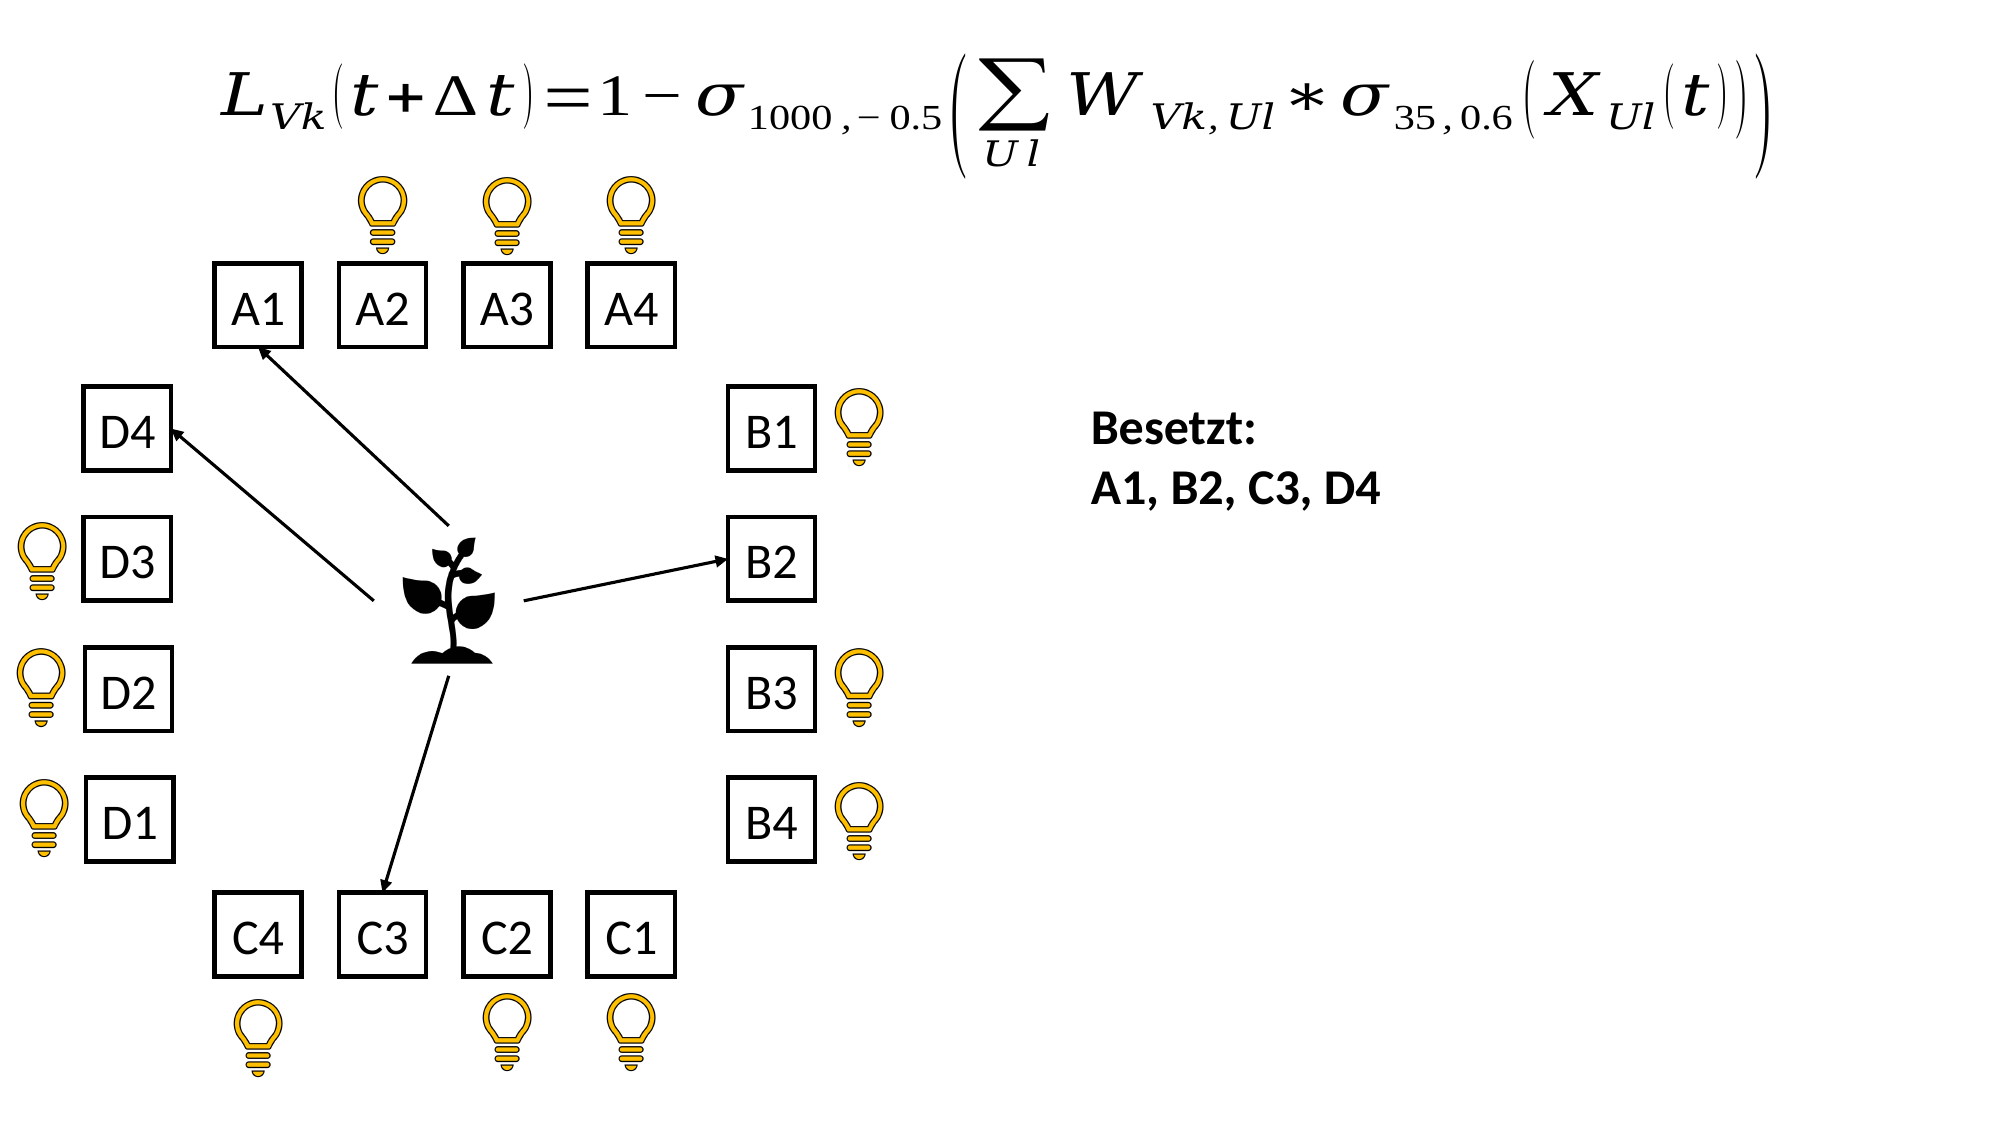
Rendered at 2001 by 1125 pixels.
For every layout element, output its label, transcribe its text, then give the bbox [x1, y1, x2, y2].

picture [0, 774, 88, 862]
picture [815, 643, 903, 732]
picture [587, 171, 675, 259]
text_box Besetzt: A1, B2, C3, D4 [1076, 386, 1396, 522]
text_box D1 [85, 777, 174, 863]
text_box D2 [85, 646, 173, 732]
text_box A1 [214, 262, 303, 348]
text_box B2 [727, 516, 816, 602]
picture [214, 994, 302, 1082]
picture [463, 172, 551, 260]
text_box A3 [462, 262, 552, 348]
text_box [170, 428, 374, 601]
text_box C1 [587, 892, 676, 977]
picture [373, 525, 524, 676]
text_box C3 [338, 892, 427, 977]
text_box C2 [462, 892, 552, 977]
text_box B1 [727, 386, 815, 471]
text_box A4 [587, 262, 676, 348]
picture [338, 171, 427, 259]
text_box B4 [727, 777, 815, 863]
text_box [258, 346, 449, 526]
picture [587, 988, 675, 1076]
picture [463, 988, 551, 1076]
picture [815, 777, 903, 866]
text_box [382, 675, 449, 893]
text_box B3 [727, 646, 815, 732]
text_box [523, 558, 728, 601]
text_box D3 [83, 516, 172, 602]
picture [815, 383, 903, 471]
picture [0, 643, 85, 732]
picture [0, 517, 87, 605]
text_box C4 [214, 892, 303, 977]
text_box D4 [83, 386, 172, 471]
text_box A2 [338, 262, 427, 346]
